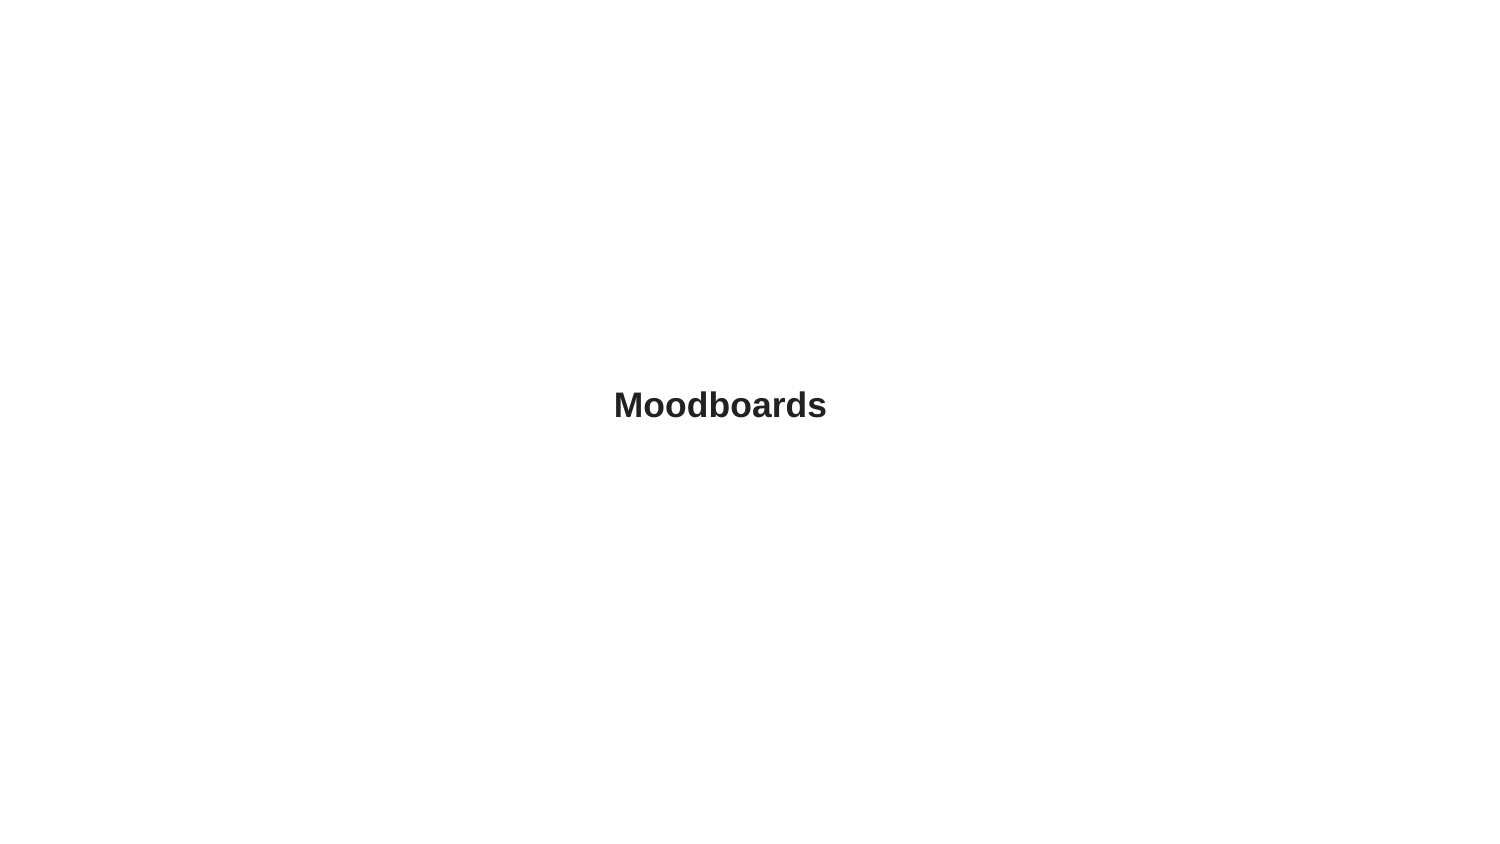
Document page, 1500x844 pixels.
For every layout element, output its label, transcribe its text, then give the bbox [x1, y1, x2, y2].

text_box Moodboards [598, 367, 1028, 429]
